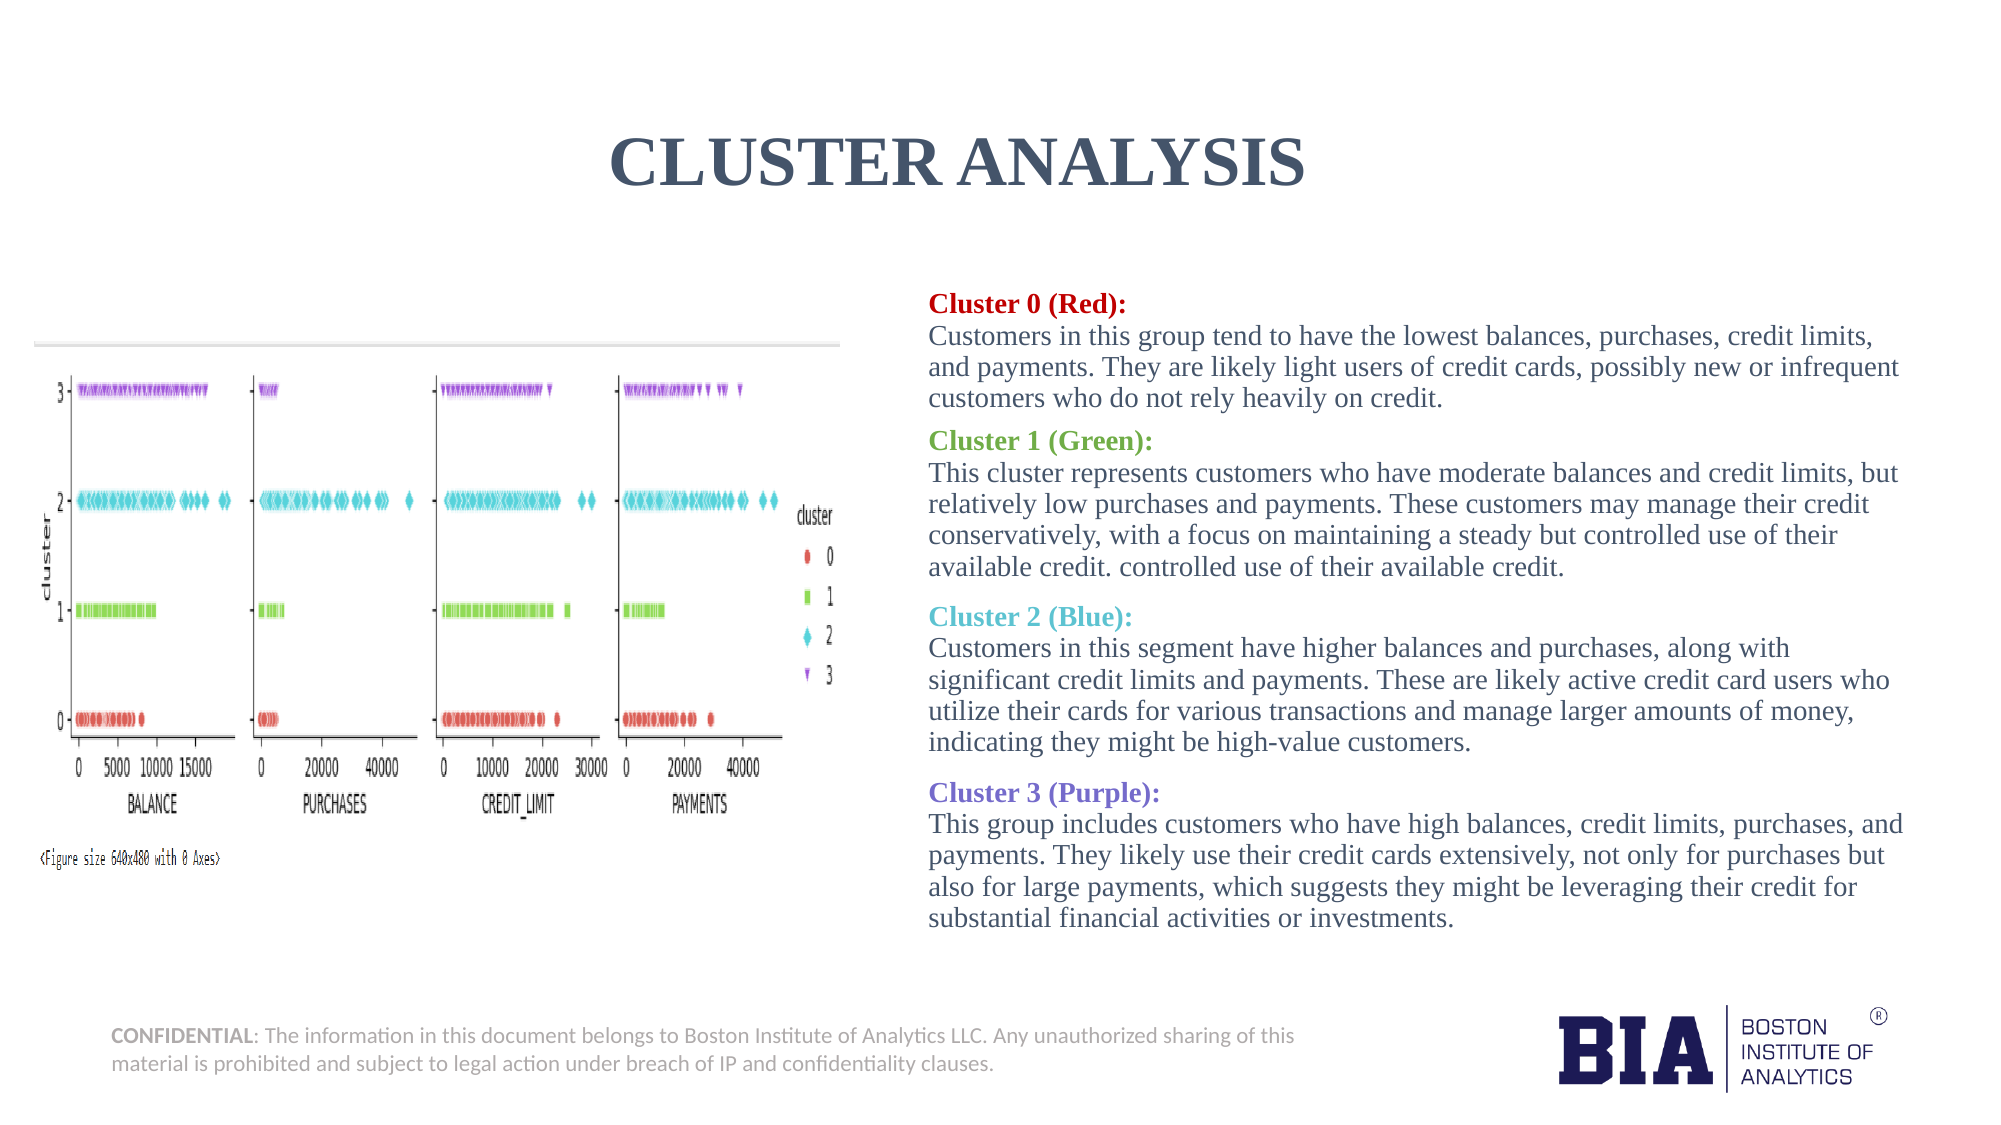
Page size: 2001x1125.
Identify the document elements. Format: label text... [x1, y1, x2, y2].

list Cluster 0 (Red): Customers in this group tend to have the lowest balances, purchases, credit limits, and payments. They are likely light users of credit cards, possibly new or infrequent customers who do not rely heavily on credit. Cluster 1 (Green): This cluster represents customers who have moderate balances and credit limits, but relatively low purchases and payments. These customers may manage their credit conservatively, with a focus on maintaining a steady but controlled use of their available credit. controlled use of their available credit. Cluster 2 (Blue): Customers in this segment have higher balances and purchases, along with significant credit limits and payments. These are likely active credit card users who utilize their cards for various transactions and manage larger amounts of money, indicating they might be high-value customers. Cluster 3 (Purple): This group includes customers who have high balances, credit limits, purchases, and payments. They likely use their credit cards extensively, not only for purchases but also for large payments, which suggests they might be leveraging their credit for substantial financial activities or investments. [913, 281, 1925, 944]
picture [1557, 1003, 1889, 1094]
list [0, 341, 840, 925]
title CLUSTER ANALYSIS [519, 0, 1397, 201]
